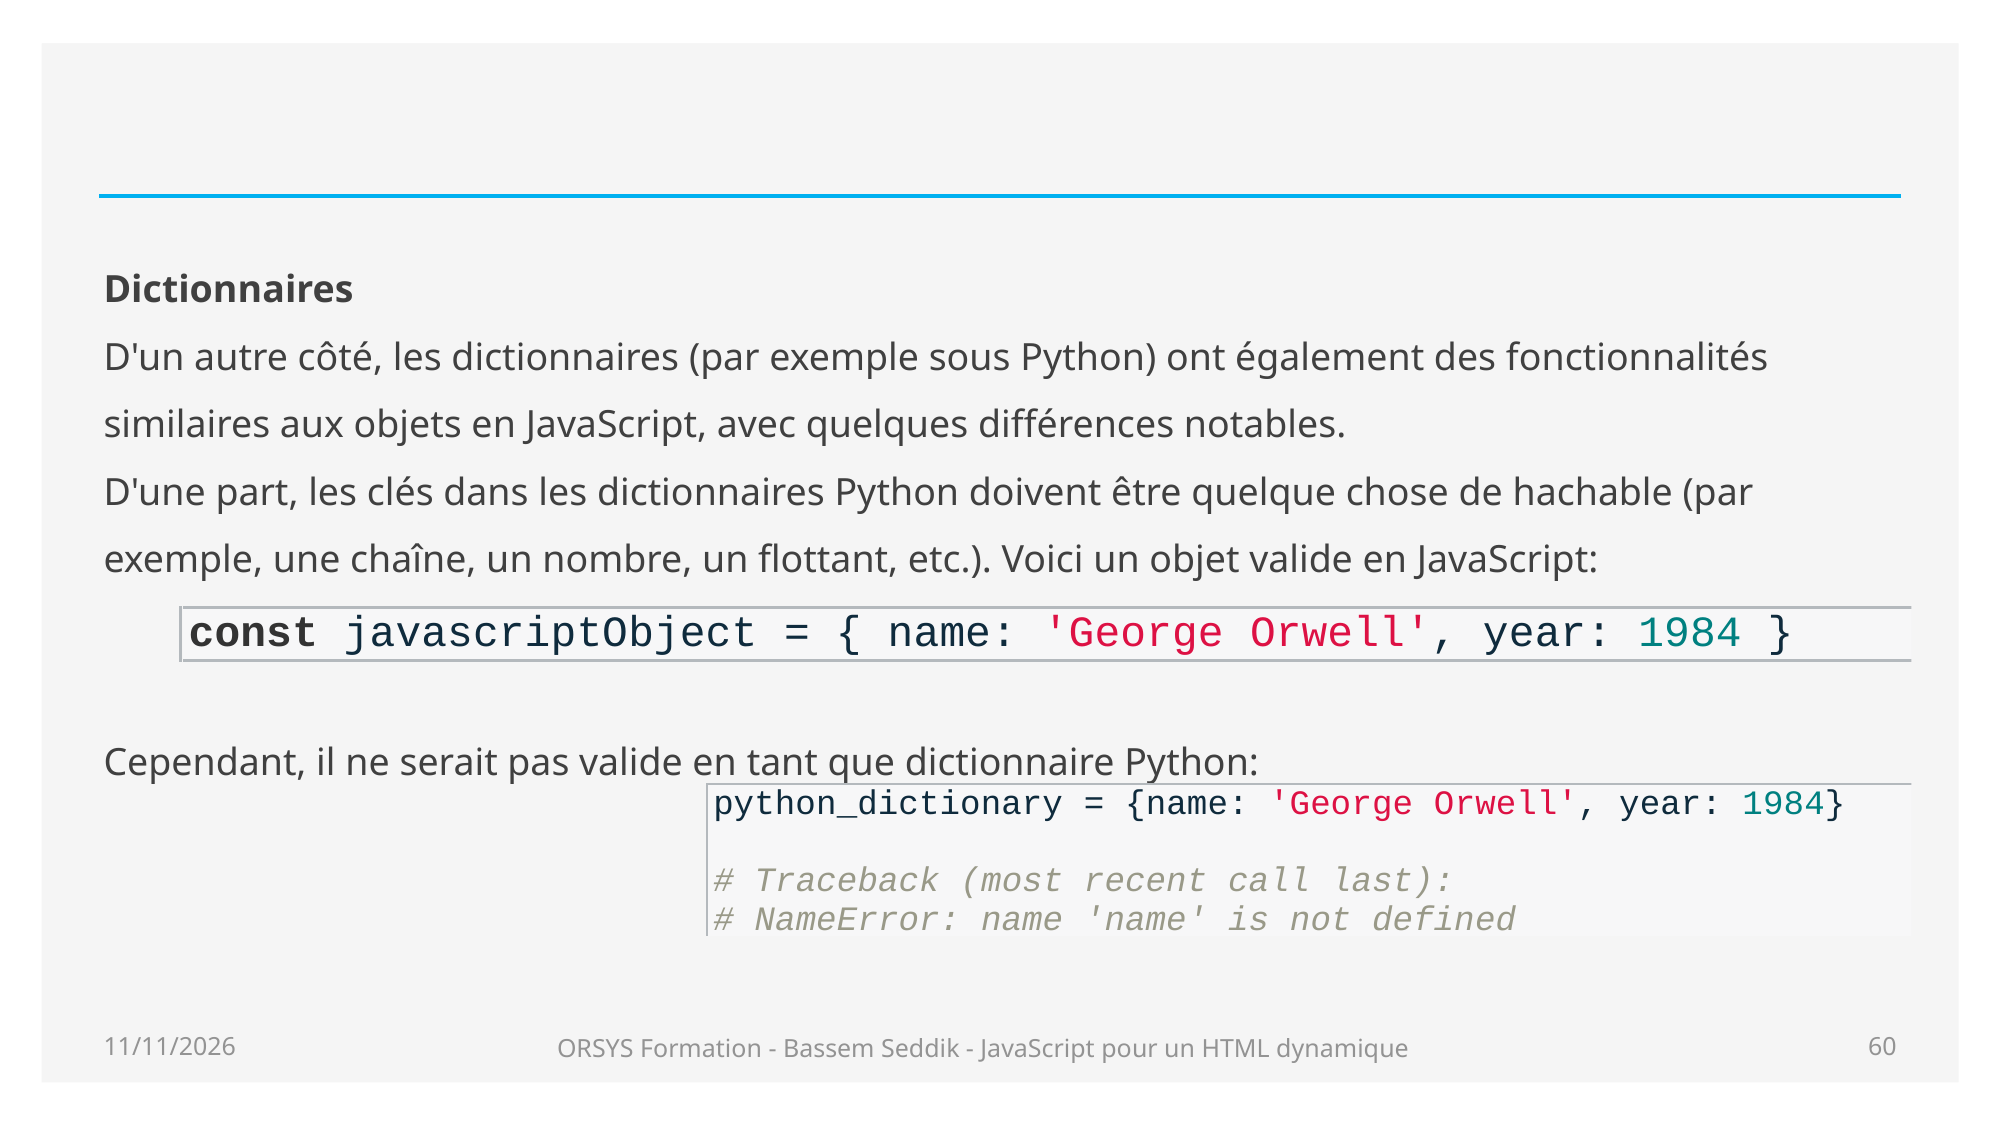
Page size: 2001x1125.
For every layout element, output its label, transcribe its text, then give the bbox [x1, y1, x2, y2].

picture [178, 606, 1912, 663]
list Dictionnaires D'un autre côté, les dictionnaires (par exemple sous Python) ont également des fonctionnalités similaires aux objets en JavaScript, avec quelques différences notables. D'une part, les clés dans les dictionnaires Python doivent être quelque chose de hachable (par exemple, une chaîne, un nombre, un flottant, etc.). Voici un objet valide en JavaScript: Cependant, il ne serait pas valide en tant que dictionnaire Python: [88, 235, 1888, 978]
picture [705, 782, 1912, 936]
slide_number 60 [1626, 1017, 1912, 1078]
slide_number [88, 1017, 340, 1078]
footer ORSYS Formation - Bassem Seddik - JavaScript pour un HTML dynamique [340, 1017, 1626, 1078]
